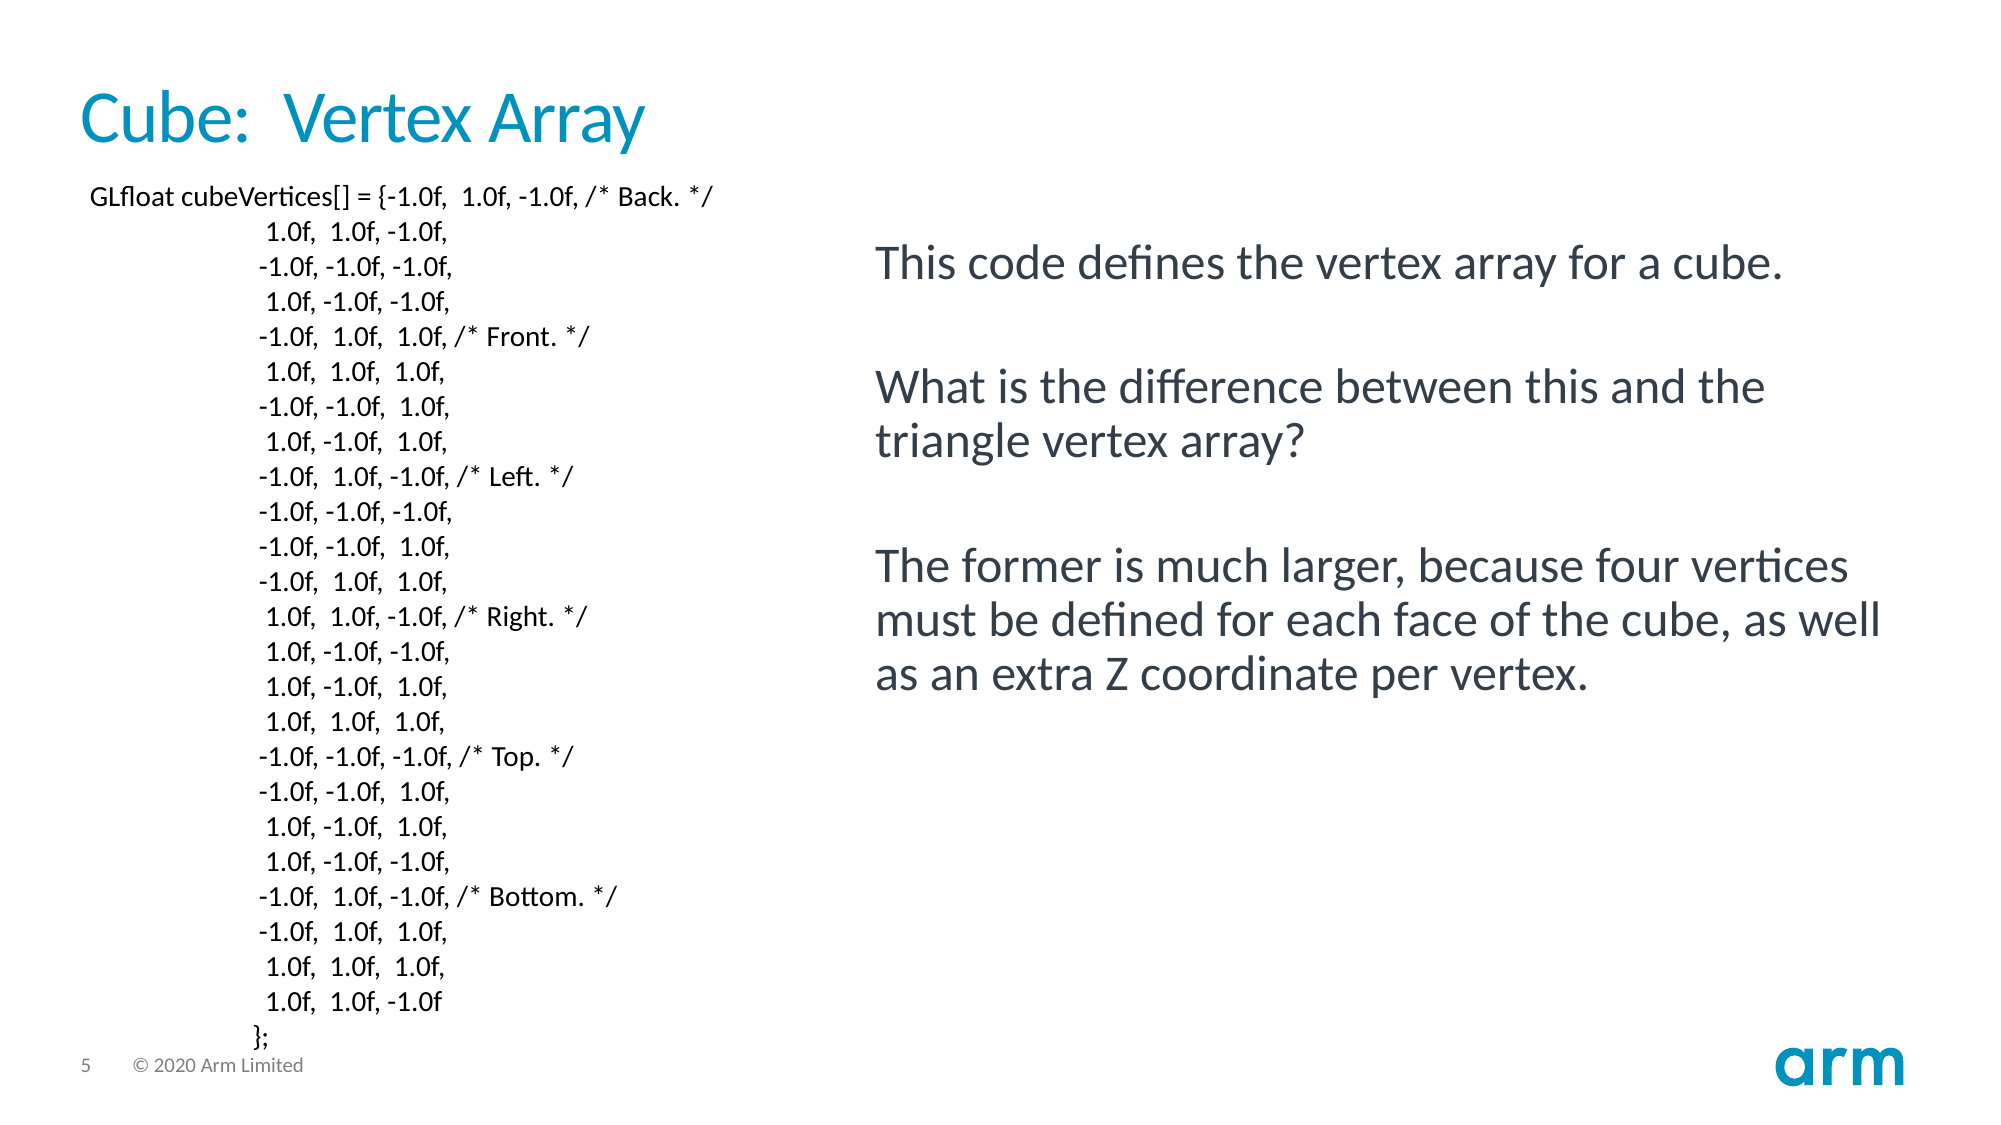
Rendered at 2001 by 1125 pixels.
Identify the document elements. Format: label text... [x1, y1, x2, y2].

text_box GLfloat cubeVertices[] = {-1.0f, 1.0f, -1.0f, /* Back. */ 1.0f, 1.0f, -1.0f, -1.0f, -1.0f, -1.0f, 1.0f, -1.0f, -1.0f, -1.0f, 1.0f, 1.0f, /* Front. */ 1.0f, 1.0f, 1.0f, -1.0f, -1.0f, 1.0f, 1.0f, -1.0f, 1.0f, -1.0f, 1.0f, -1.0f, /* Left. */ -1.0f, -1.0f, -1.0f, -1.0f, -1.0f, 1.0f, -1.0f, 1.0f, 1.0f, 1.0f, 1.0f, -1.0f, /* Right. */ 1.0f, -1.0f, -1.0f, 1.0f, -1.0f, 1.0f, 1.0f, 1.0f, 1.0f, -1.0f, -1.0f, -1.0f, /* Top. */ -1.0f, -1.0f, 1.0f, 1.0f, -1.0f, 1.0f, 1.0f, -1.0f, -1.0f, -1.0f, 1.0f, -1.0f, /* Bottom. */ -1.0f, 1.0f, 1.0f, 1.0f, 1.0f, 1.0f, 1.0f, 1.0f, -1.0f }; [75, 170, 1075, 1060]
title Cube: Vertex Array [80, 48, 1915, 158]
list This code defines the vertex array for a cube. What is the difference between this and the triangle vertex array? The former is much larger, because four vertices must be defined for each face of the cube, as well as an extra Z coordinate per vertex. [1075, 236, 1910, 1004]
